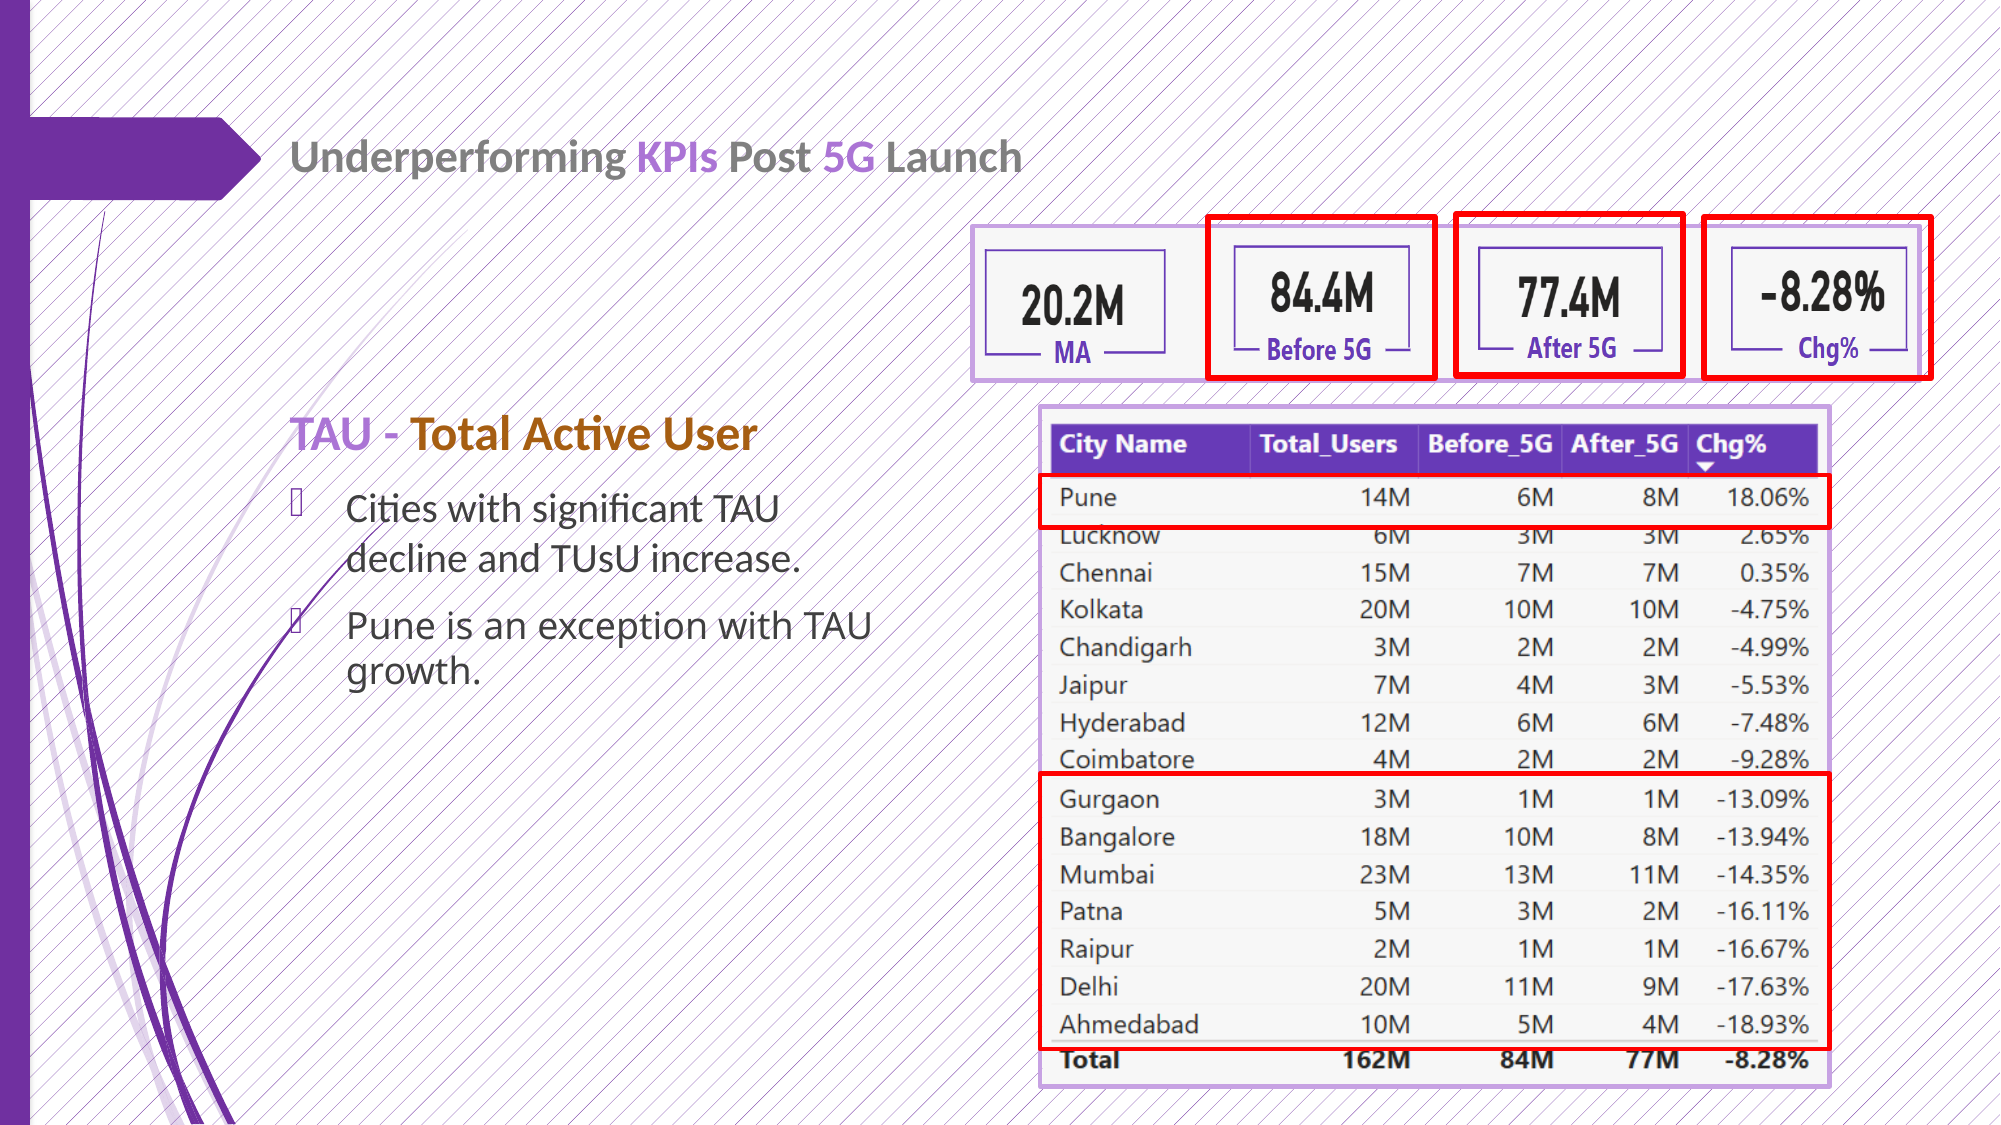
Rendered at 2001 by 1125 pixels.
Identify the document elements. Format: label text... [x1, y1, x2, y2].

text_box [1207, 216, 1436, 227]
text_box [1703, 216, 1932, 380]
title Underperforming KPIs Post 5G Launch [274, 118, 1516, 241]
text_box [1455, 213, 1684, 227]
list TAU - Total Active User Cities with significant TAU decline and TUsU increase. Pune is an exception with TAU growth. [274, 392, 916, 970]
picture [974, 228, 1918, 379]
picture [1042, 408, 1828, 1085]
